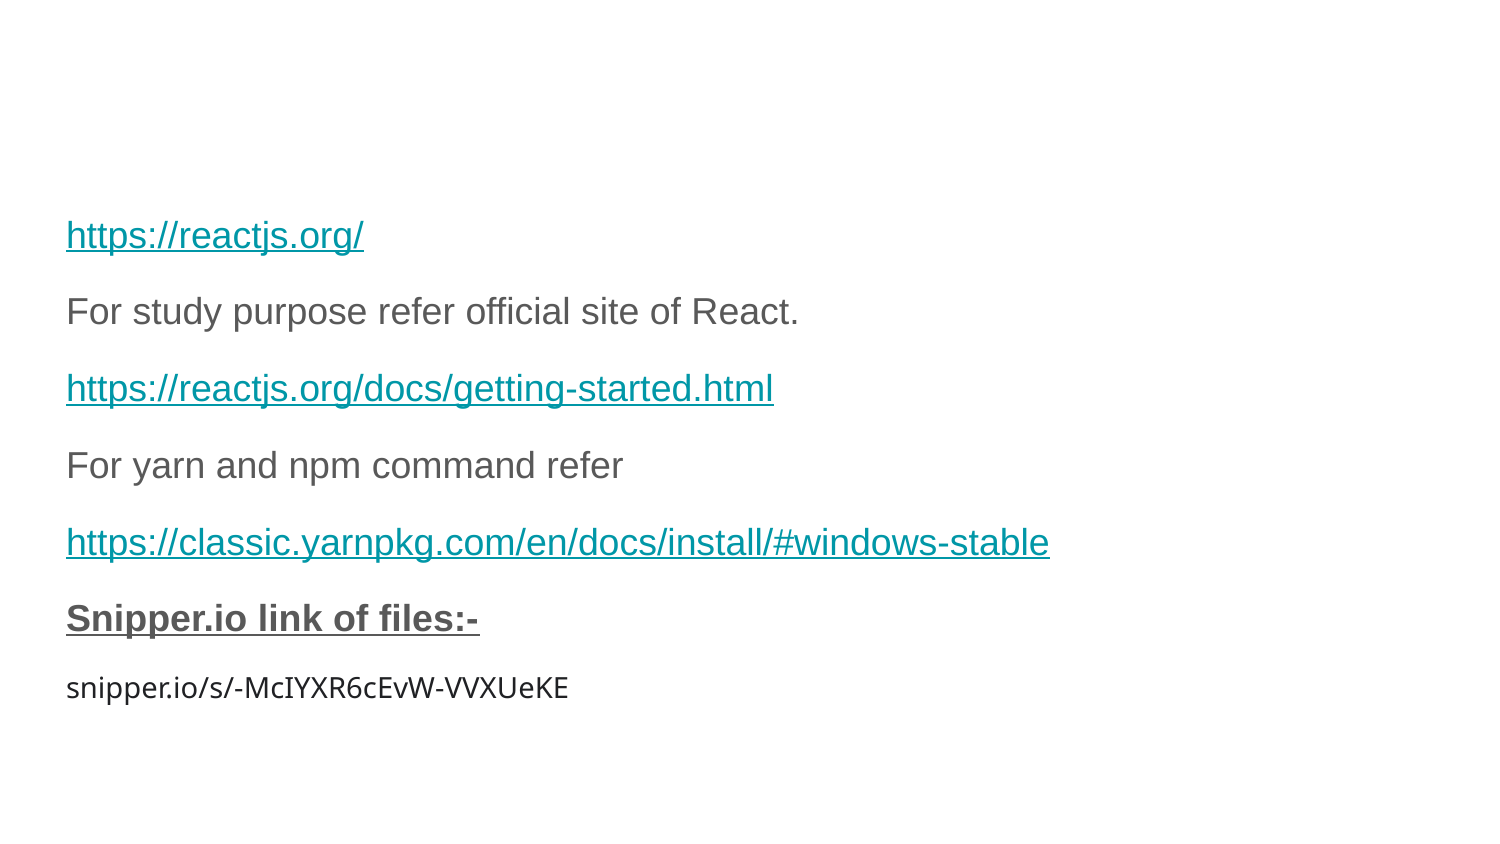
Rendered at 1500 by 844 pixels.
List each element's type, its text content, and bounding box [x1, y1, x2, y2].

list https://reactjs.org/ For study purpose refer official site of React. https://reactjs.org/docs/getting-started.html For yarn and npm command refer https://classic.yarnpkg.com/en/docs/install/#windows-stable Snipper.io link of files:- snipper.io/s/-McIYXR6cEvW-VVXUeKE [51, 189, 1449, 750]
